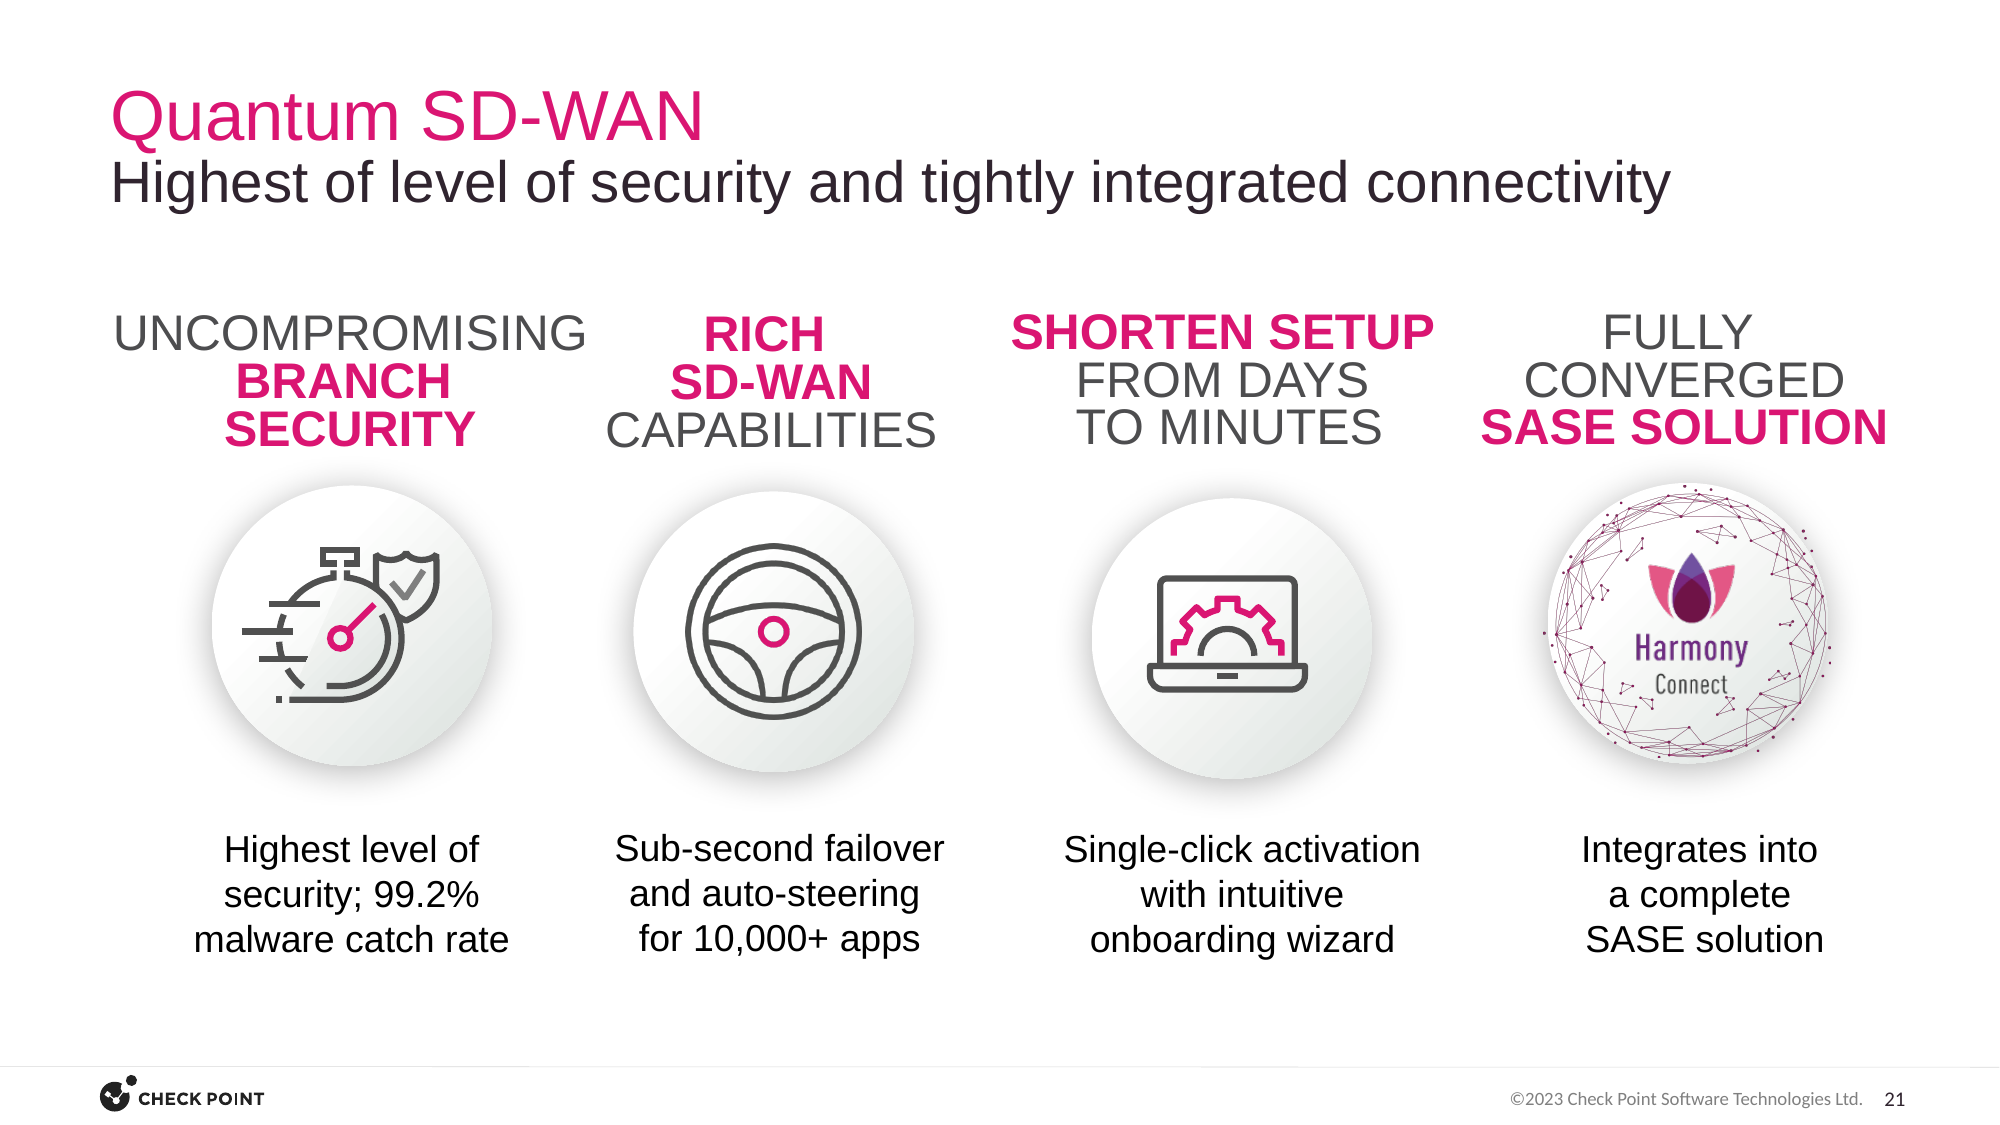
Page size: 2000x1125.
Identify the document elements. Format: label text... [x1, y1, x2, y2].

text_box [1543, 482, 1831, 764]
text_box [633, 491, 914, 772]
text_box SHORTEN SETUP FROM DAYS TO MINUTES [981, 270, 1457, 496]
text_box UNCOMPROMISING BRANCH SECURITY [60, 272, 579, 497]
text_box [1091, 498, 1372, 779]
text_box Highest level of security; 99.2% malware catch rate [147, 817, 556, 968]
title Quantum SD-WAN Highest of level of security and tightly integrated connectivity [95, 75, 1904, 226]
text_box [211, 485, 493, 767]
text_box FULLY CONVERGED SASE SOLUTION [1394, 270, 1975, 496]
text_box Integrates into a complete SASE solution [1500, 817, 1909, 968]
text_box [1149, 578, 1306, 690]
text_box Single-click activation with intuitive onboarding wizard [1030, 817, 1455, 968]
text_box RICH SD-WAN CAPABILITIES [518, 272, 1025, 498]
text_box Sub-second failover and auto-steering for 10,000+ apps [575, 816, 984, 967]
